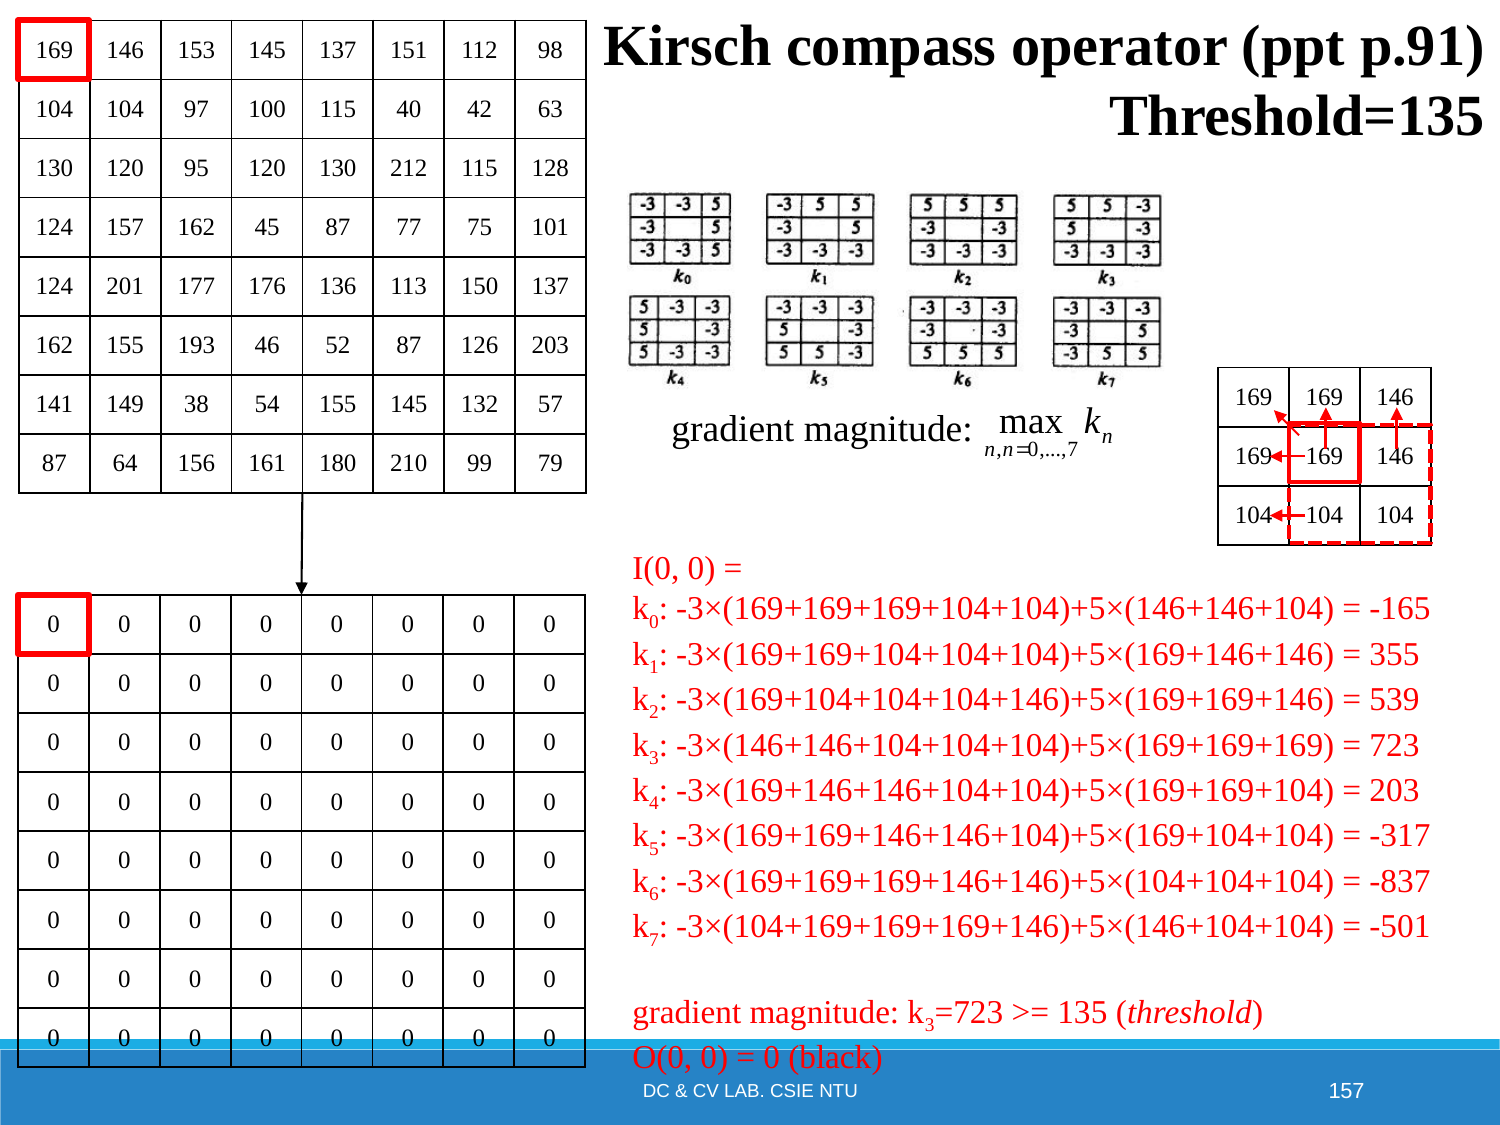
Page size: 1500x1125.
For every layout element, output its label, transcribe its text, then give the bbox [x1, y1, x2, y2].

table_cell 0 [515, 773, 584, 830]
table_cell 104 [20, 81, 89, 138]
table_cell 0 [302, 773, 372, 830]
table_cell 0 [373, 773, 442, 830]
table_cell 0 [90, 655, 159, 712]
table_cell 201 [91, 258, 160, 315]
table_cell 46 [232, 317, 302, 374]
table_header 153 [162, 21, 231, 79]
table_cell 0 [232, 950, 301, 1007]
table_cell 0 [90, 891, 159, 948]
table_cell 212 [374, 139, 443, 197]
table_cell 0 [515, 655, 584, 712]
picture [626, 189, 1165, 394]
table_cell 0 [444, 891, 513, 948]
table_cell 0 [373, 891, 442, 948]
table_cell 0 [90, 950, 159, 1007]
table_header 169 [1290, 368, 1359, 422]
slide_number 157 [1218, 1083, 1380, 1120]
table_cell 0 [90, 832, 159, 889]
table_cell 0 [90, 1009, 159, 1066]
table_cell 130 [20, 139, 89, 197]
table_header 151 [374, 21, 443, 79]
table_cell 132 [445, 376, 514, 433]
table_cell 95 [162, 139, 231, 197]
table_cell 0 [444, 714, 513, 771]
table_cell 137 [516, 258, 585, 315]
table_cell 0 [90, 714, 159, 771]
table_cell 0 [302, 1009, 372, 1066]
table_cell 0 [444, 950, 513, 1007]
table_cell 145 [374, 376, 443, 433]
table_cell 42 [445, 80, 507, 138]
table_cell 126 [445, 317, 514, 374]
table_cell 0 [161, 891, 230, 948]
table_cell 99 [445, 435, 514, 492]
table_cell 0 [19, 714, 88, 771]
table_cell 156 [162, 435, 231, 492]
table_cell 0 [302, 714, 372, 771]
table_cell 0 [515, 1009, 584, 1066]
table_cell 0 [373, 832, 442, 889]
table_cell 87 [374, 317, 443, 374]
table_cell 100 [232, 80, 302, 138]
table_cell 0 [373, 714, 442, 771]
table_header 146 [1361, 368, 1430, 424]
table_cell 150 [445, 258, 514, 315]
footer DC & CV Lab. CSIE NTU [453, 1059, 1047, 1120]
table_cell 124 [20, 258, 89, 315]
table_cell 101 [516, 198, 585, 256]
table_cell 120 [232, 139, 302, 197]
table_cell 0 [373, 1009, 442, 1066]
table_cell 161 [232, 435, 302, 492]
table_cell 0 [161, 655, 230, 712]
table_cell 0 [444, 1009, 513, 1066]
table_cell 97 [162, 80, 231, 138]
table_cell 136 [303, 258, 372, 315]
table_cell 64 [91, 435, 160, 492]
table_cell 177 [162, 258, 231, 315]
table_cell 0 [515, 950, 584, 1007]
table_cell 0 [19, 891, 88, 948]
table_cell 120 [91, 139, 160, 197]
table_cell 155 [91, 317, 160, 374]
table_cell 0 [232, 655, 301, 712]
table_cell 113 [374, 258, 443, 315]
table_cell 0 [161, 1009, 230, 1066]
table_cell 0 [444, 773, 513, 830]
table_cell 0 [373, 950, 442, 1007]
table_cell 141 [20, 376, 89, 433]
table_cell 0 [515, 891, 584, 948]
table_cell 0 [19, 950, 88, 1007]
table_header 0 [515, 596, 584, 653]
table_cell 38 [162, 376, 231, 433]
table_cell 54 [232, 376, 302, 433]
table_cell 52 [303, 317, 372, 374]
table_header 145 [232, 21, 302, 79]
table_cell 210 [374, 435, 443, 492]
table_cell 180 [303, 435, 372, 492]
table_cell 169 [1219, 428, 1288, 485]
table_cell 0 [232, 891, 301, 948]
table_cell 193 [162, 317, 231, 374]
table_cell 57 [516, 376, 585, 433]
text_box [977, 396, 1121, 469]
table_header 0 [373, 596, 442, 653]
table_cell 0 [515, 832, 584, 889]
text_box [1288, 424, 1432, 544]
table_cell 87 [303, 198, 372, 256]
table_cell 0 [161, 950, 230, 1007]
table_cell 149 [91, 376, 160, 433]
table_cell 0 [161, 773, 230, 830]
table_cell 0 [444, 655, 513, 712]
table_header 137 [303, 21, 372, 79]
table_cell 77 [374, 198, 443, 256]
table_cell 0 [19, 655, 88, 712]
table_cell 0 [444, 832, 513, 889]
table_cell 104 [91, 80, 160, 138]
table_cell 115 [445, 139, 514, 197]
table_cell 162 [20, 317, 89, 374]
table_cell 124 [20, 198, 89, 256]
table_cell 0 [232, 1009, 301, 1066]
table_cell 162 [162, 198, 231, 256]
table_header 0 [161, 596, 230, 653]
table_cell 40 [374, 80, 443, 138]
table_cell 155 [303, 376, 372, 433]
table_header 112 [445, 21, 507, 79]
table_header 0 [232, 596, 301, 653]
table_cell 203 [516, 317, 585, 374]
table_cell 0 [161, 832, 230, 889]
table_header 0 [302, 596, 372, 653]
table_cell 0 [19, 832, 88, 889]
table_cell 0 [161, 714, 230, 771]
table_header 169 [1219, 368, 1288, 426]
table_cell 45 [232, 198, 302, 256]
table_cell 0 [515, 714, 584, 771]
table_cell 0 [19, 1009, 88, 1066]
table_cell 0 [232, 773, 301, 830]
table_cell 79 [516, 435, 585, 492]
table_cell 0 [373, 655, 442, 712]
table_cell 0 [232, 832, 301, 889]
text_box gradient magnitude: [656, 402, 974, 457]
text_box Kirsch compass operator (ppt p.91) Threshold=135 [507, 0, 1500, 155]
table_cell 176 [232, 258, 302, 315]
text_box [17, 594, 90, 655]
table_cell 128 [516, 155, 585, 197]
table_header 146 [91, 21, 160, 79]
text_box [17, 19, 90, 81]
table_cell 0 [19, 773, 88, 830]
text_box I(0, 0) = k0: -3×(169+169+169+104+104)+5×(146+146+104) = -165 k1: -3×(169+169+104+104+104)+5×(169+146+146) = 355 k2: -3×(169+104+104+104+146)+5×(169+169+146) = 539 k3: -3×(146+146+104+104+104)+5×(169+169+169) = 723 k4: -3×(169+146+146+104+104)+5×(169+169+104) = 203 k5: -3×(169+169+146+146+104)+5×(169+104+104) = -317 k6: -3×(169+169+169+146+146)+5×(104+104+104) = -837 k7: -3×(104+169+169+169+146)+5×(146+104+104) = -501 gradient magnitude: k3=723 >= 135 (threshold) O(0, 0) = 0 (black) [617, 539, 1471, 1083]
table_cell 104 [1219, 487, 1288, 544]
table_cell 0 [90, 773, 159, 830]
table_header 0 [444, 596, 513, 653]
table_cell 0 [302, 950, 372, 1007]
table_cell 130 [303, 139, 372, 197]
table_cell 0 [302, 891, 372, 948]
table_cell 0 [302, 832, 372, 889]
table_cell 87 [20, 435, 89, 492]
table_cell 75 [445, 198, 514, 256]
table_cell 115 [303, 80, 372, 138]
table_cell 0 [302, 655, 372, 712]
table_header 0 [90, 596, 159, 653]
table_cell 157 [91, 198, 160, 256]
table_cell 0 [232, 714, 301, 771]
